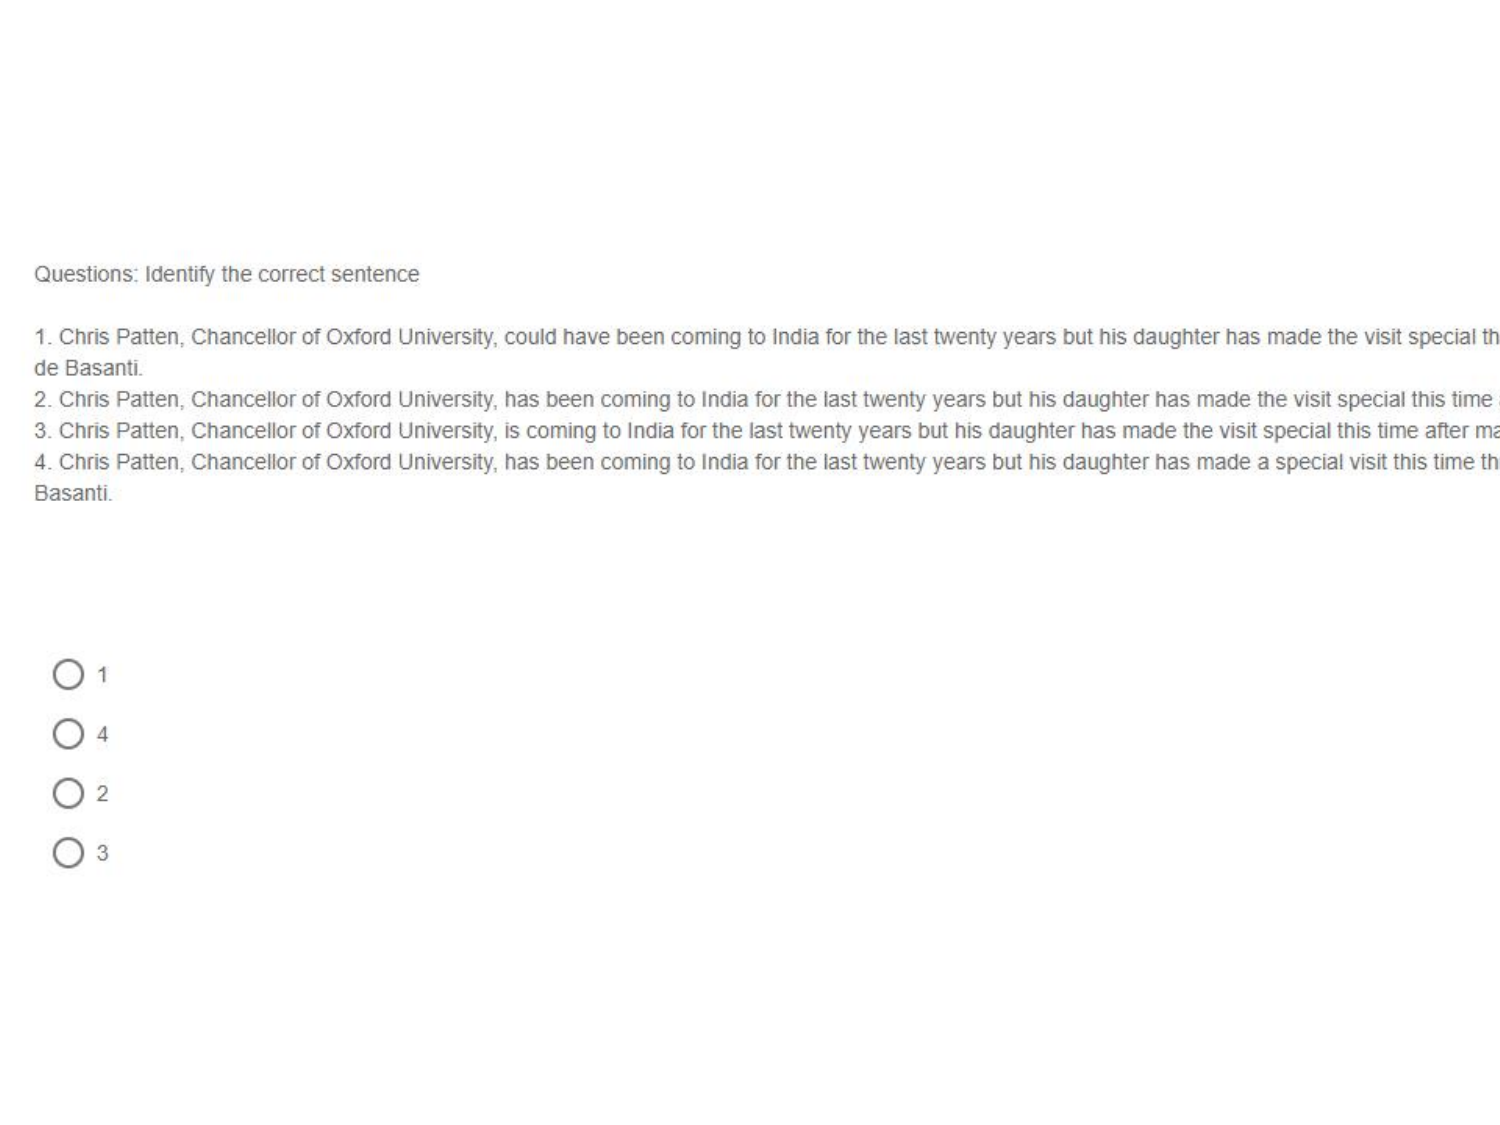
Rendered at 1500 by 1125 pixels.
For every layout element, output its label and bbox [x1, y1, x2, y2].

picture [0, 235, 1500, 890]
